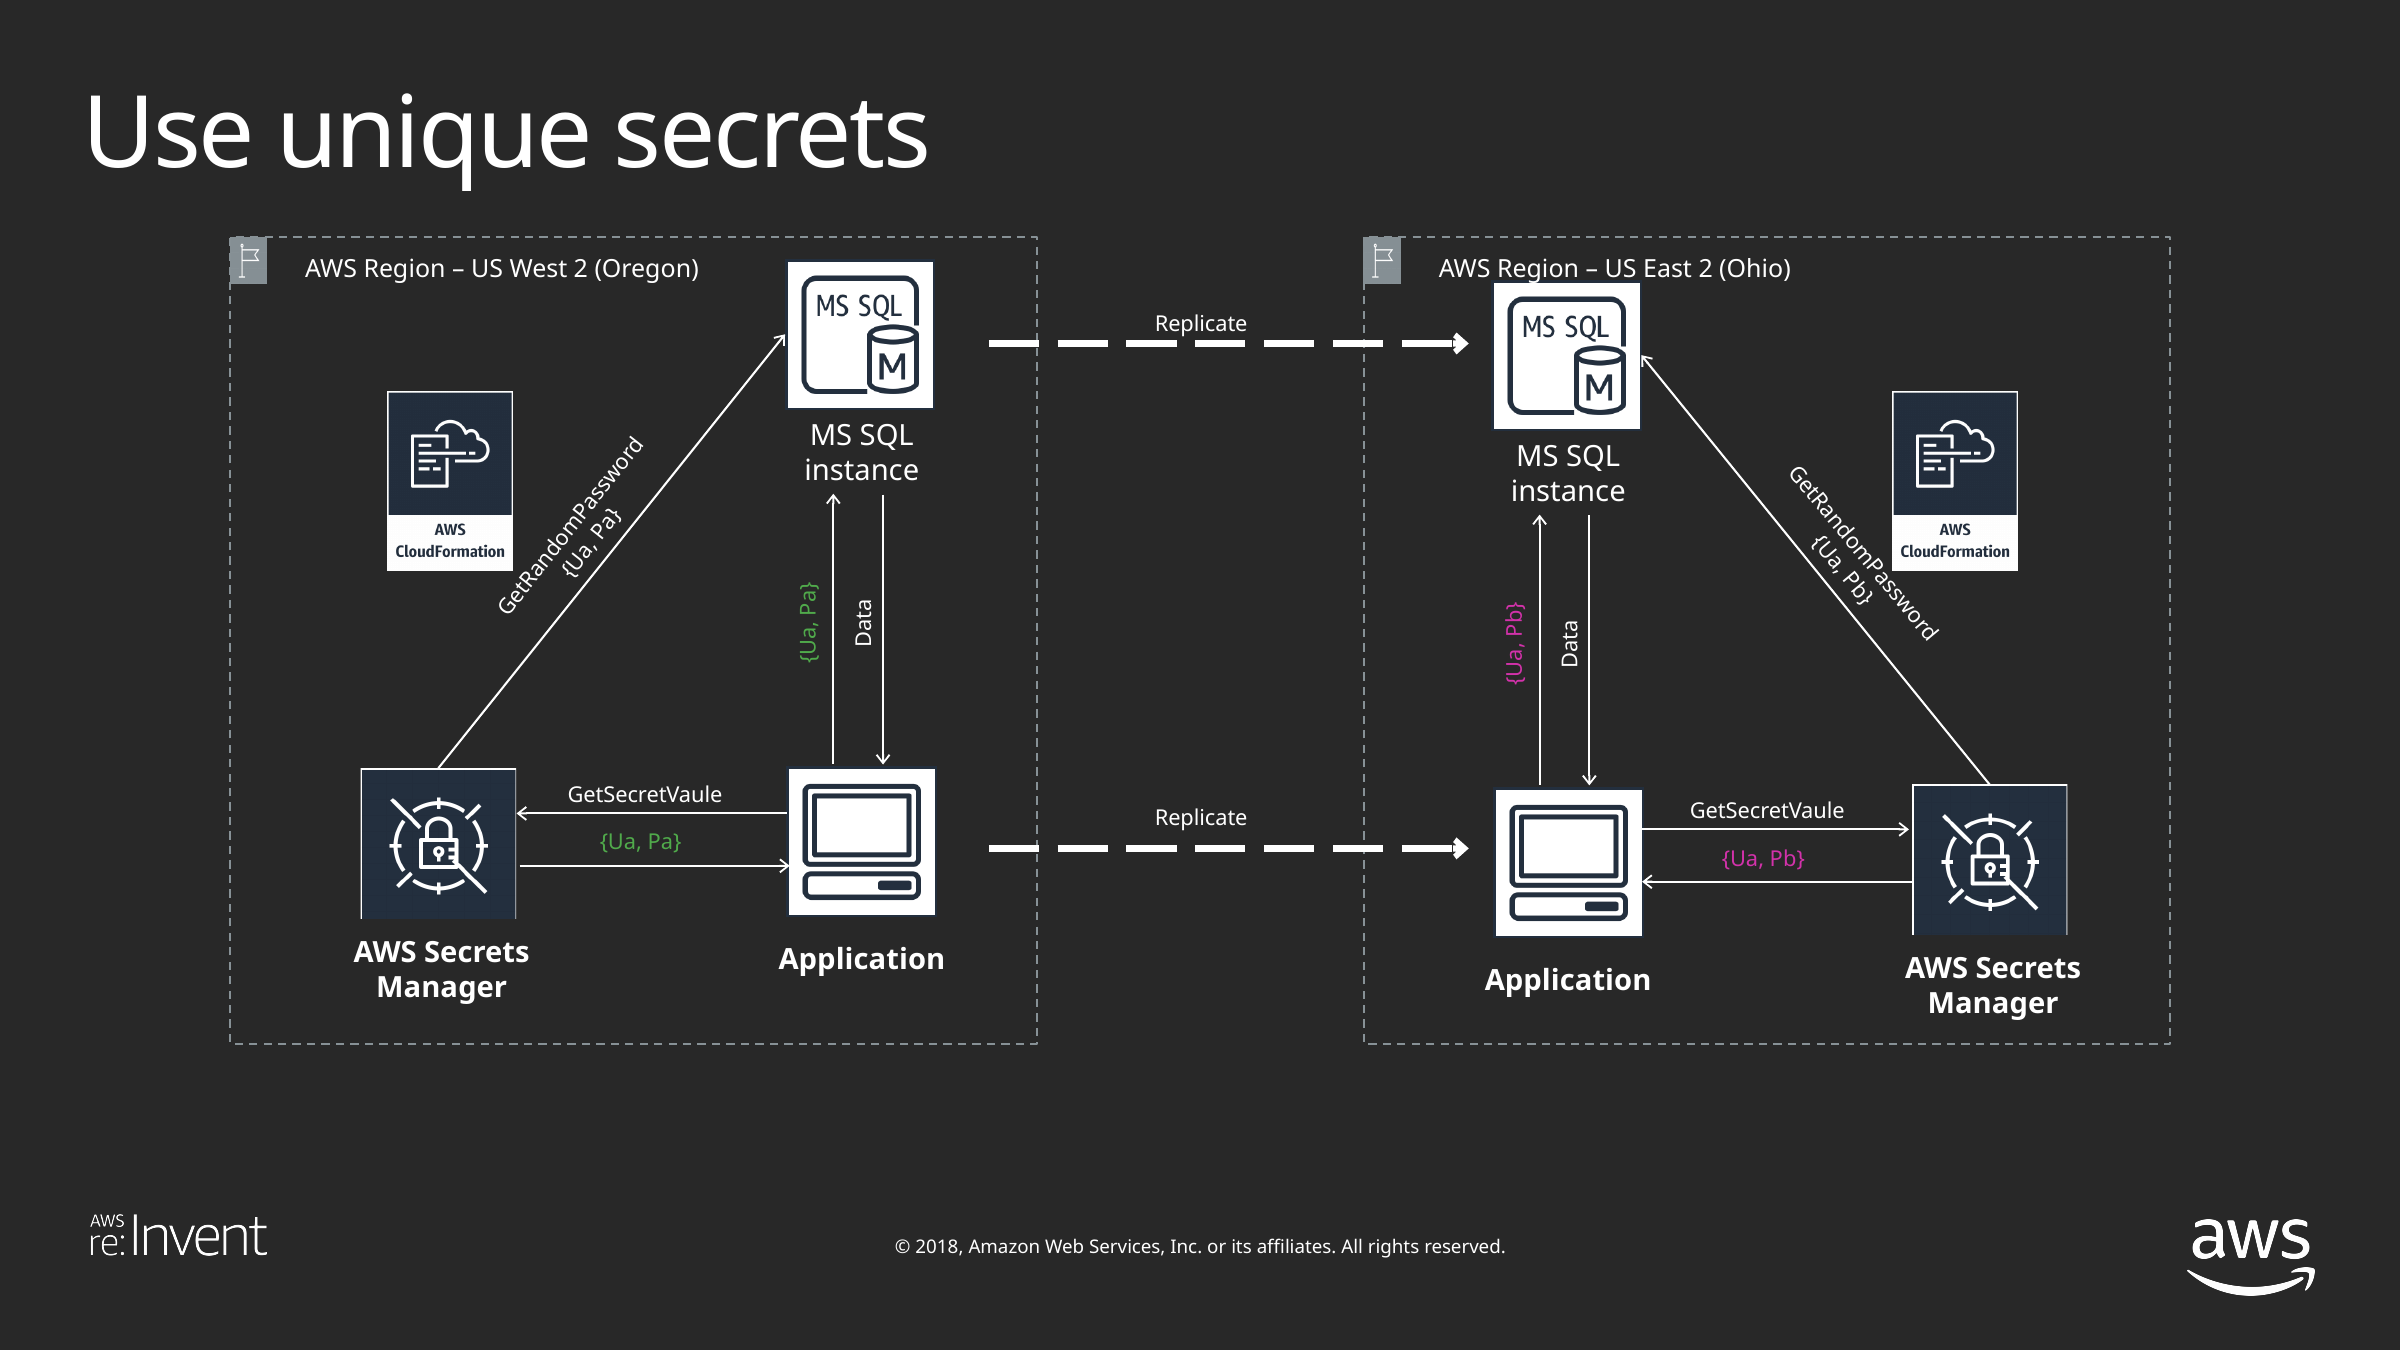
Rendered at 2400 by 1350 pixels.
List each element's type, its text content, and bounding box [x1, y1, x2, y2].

text_box Replicate [1140, 301, 1263, 343]
picture [1492, 787, 1644, 938]
picture [1911, 784, 2068, 935]
text_box Replicate [1140, 796, 1263, 838]
text_box AWS Region – US East 2 (Ohio) [1363, 237, 2171, 1045]
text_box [1641, 354, 1991, 785]
picture [1892, 391, 2018, 571]
picture [387, 391, 514, 571]
picture [1363, 237, 1401, 285]
picture [2187, 1219, 2315, 1296]
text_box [1479, 279, 1657, 517]
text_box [229, 237, 1038, 1045]
text_box Use unique secrets [52, 56, 2348, 235]
picture [90, 1214, 267, 1256]
